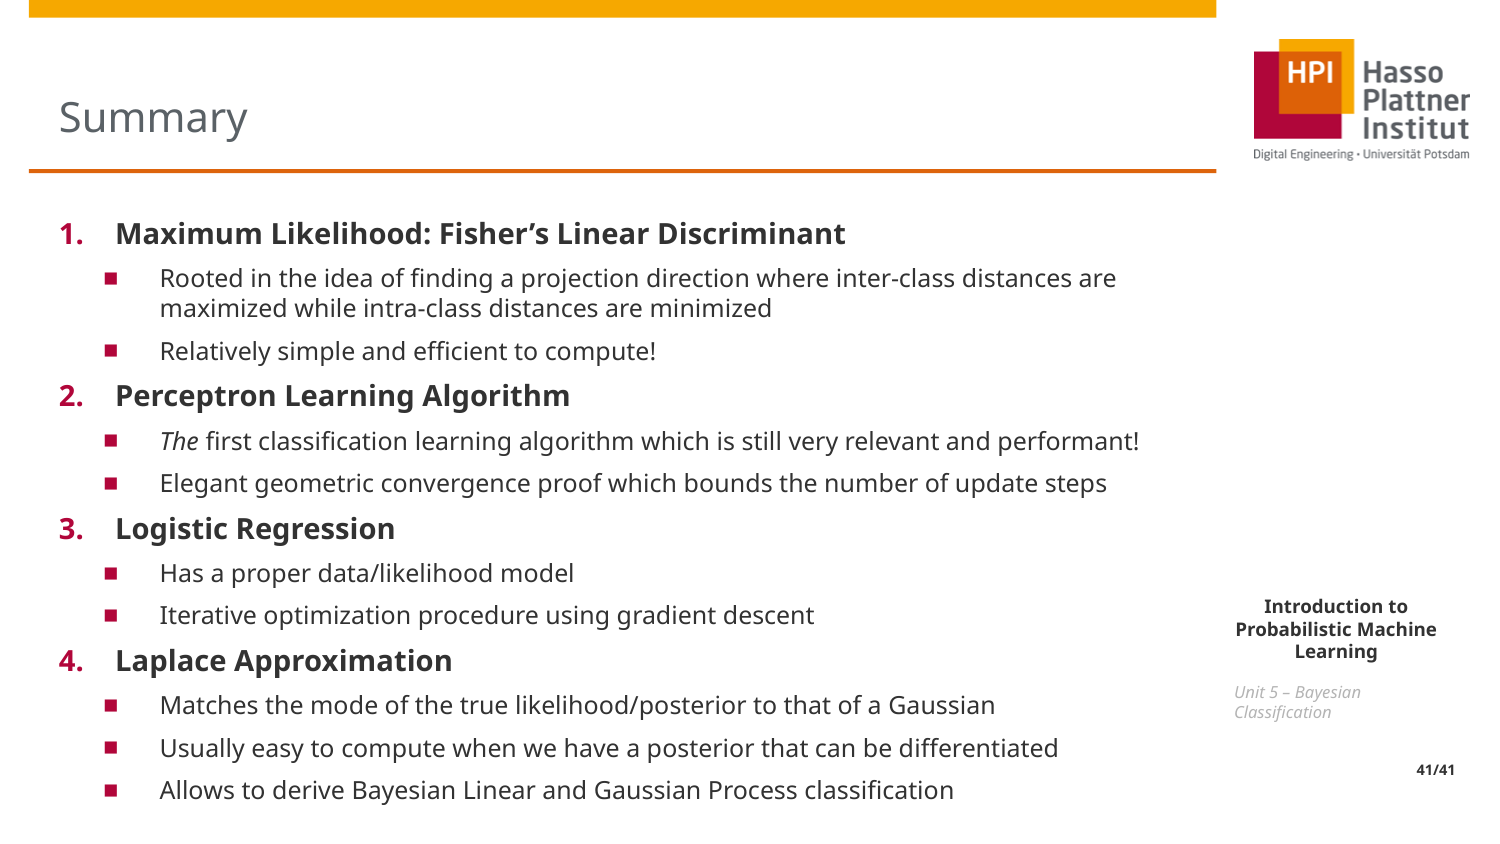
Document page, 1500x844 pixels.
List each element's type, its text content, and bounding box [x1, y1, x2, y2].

title Summary [58, 17, 1187, 170]
picture [1254, 39, 1470, 161]
list Maximum Likelihood: Fisher’s Linear Discriminant Rooted in the idea of finding a projection direction where inter-class distances are maximized while intra-class distances are minimized Relatively simple and efficient to compute! Perceptron Learning Algorithm The first classification learning algorithm which is still very relevant and performant! Elegant geometric convergence proof which bounds the number of update steps Logistic Regression Has a proper data/likelihood model Iterative optimization procedure using gradient descent Laplace Approximation Matches the mode of the true likelihood/posterior to that of a Gaussian Usually easy to compute when we have a posterior that can be differentiated Allows to derive Bayesian Linear and Gaussian Process classification [58, 203, 1187, 788]
